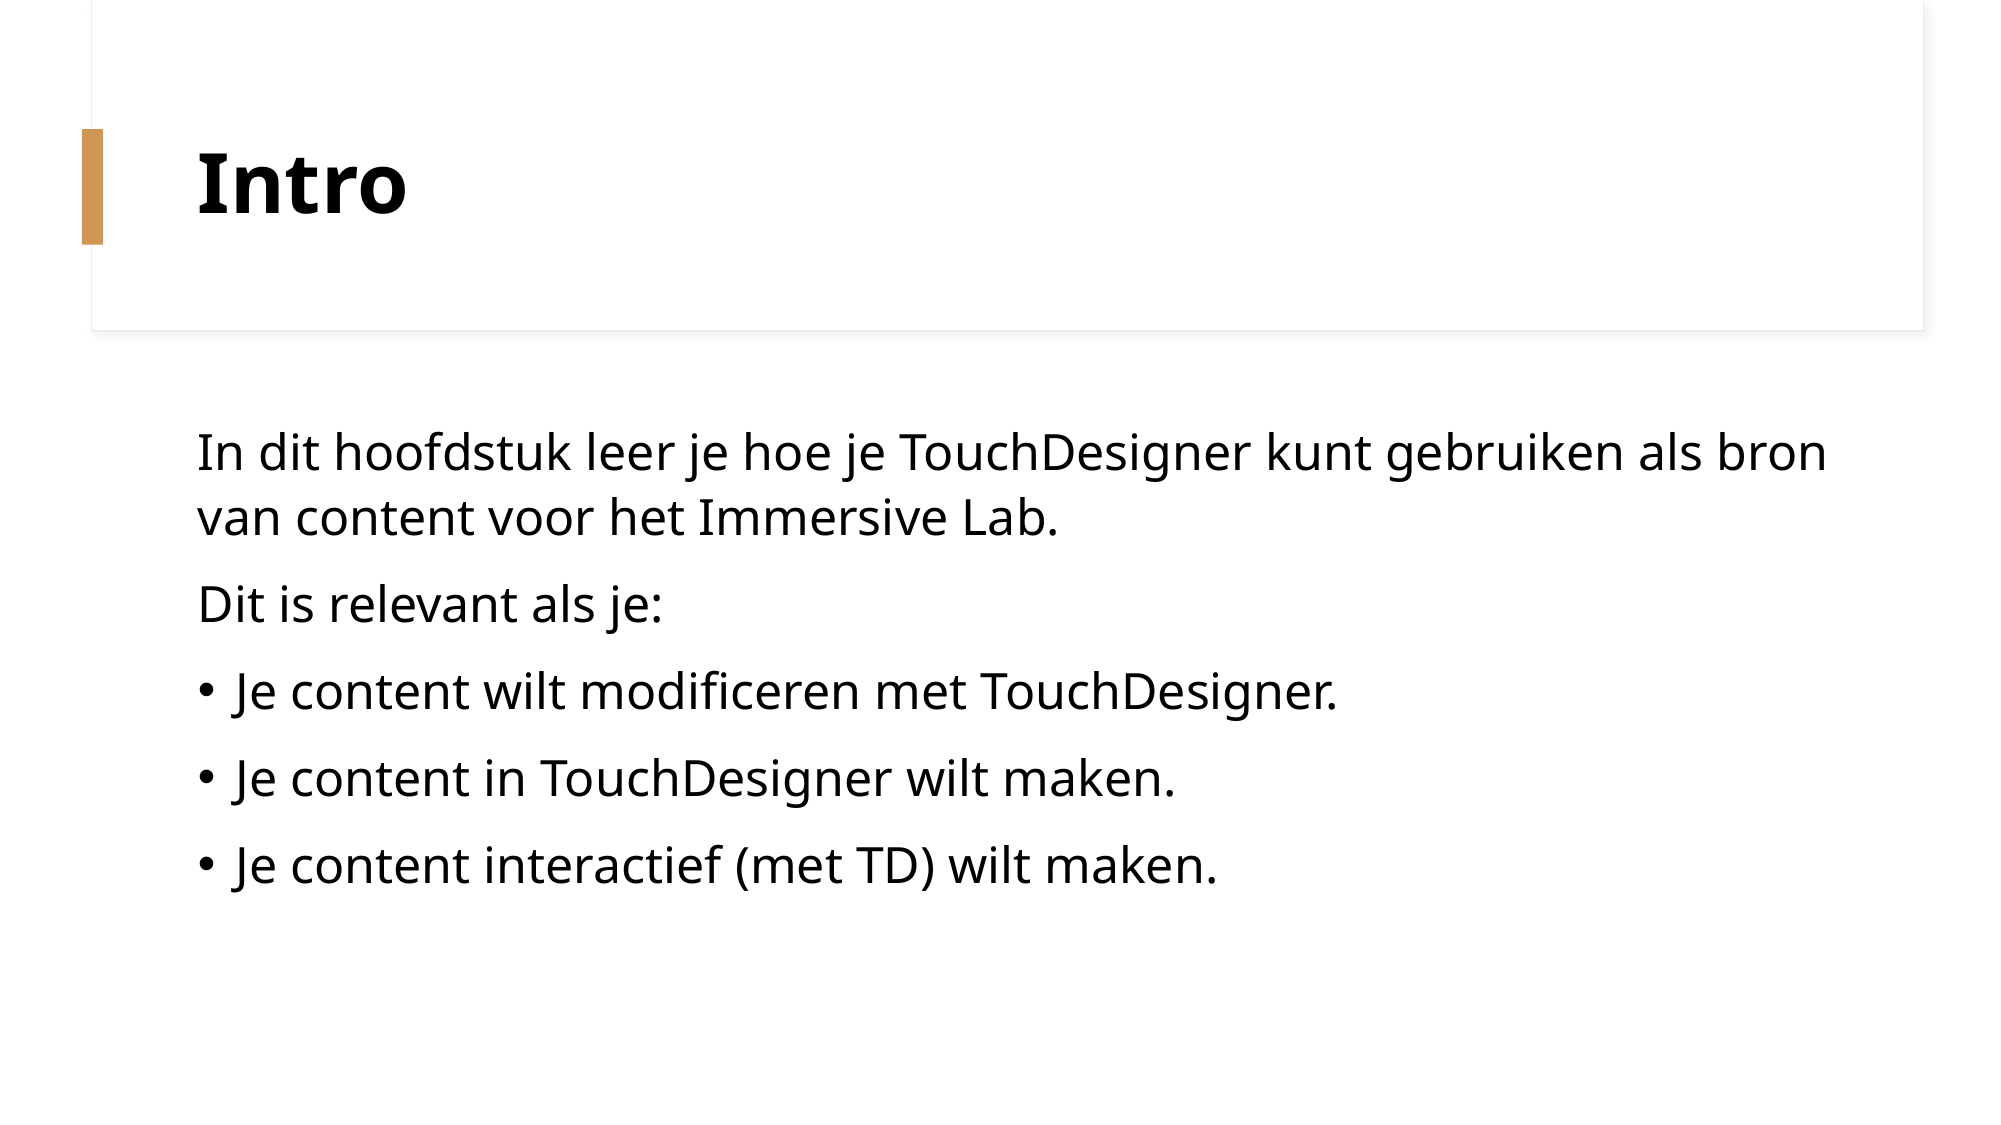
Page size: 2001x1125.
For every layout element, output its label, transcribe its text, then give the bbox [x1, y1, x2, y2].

list In dit hoofdstuk leer je hoe je TouchDesigner kunt gebruiken als bron van content voor het Immersive Lab. Dit is relevant als je: Je content wilt modificeren met TouchDesigner. Je content in TouchDesigner wilt maken. Je content interactief (met TD) wilt maken. [183, 406, 1851, 1013]
title Intro [183, 90, 1851, 284]
